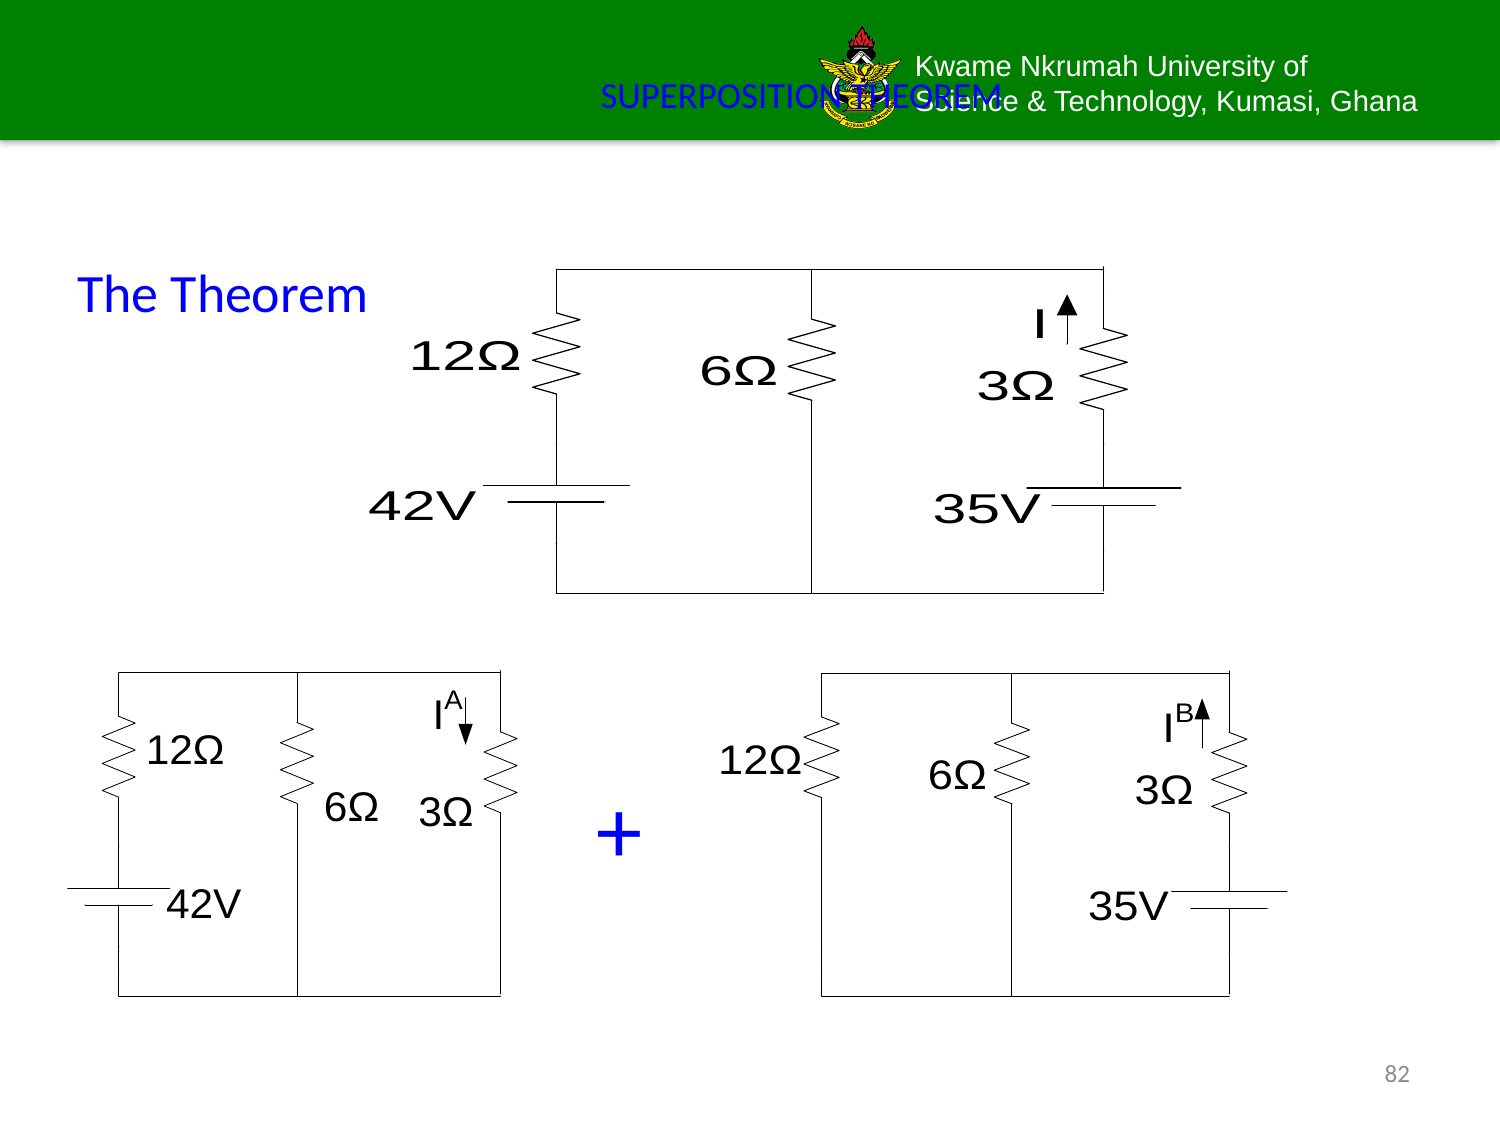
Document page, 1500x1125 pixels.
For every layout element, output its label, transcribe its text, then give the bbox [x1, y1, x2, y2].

slide_number 82 [1074, 1042, 1425, 1103]
title SUPERPOSITION THEOREM [112, 20, 1450, 171]
subtitle The Theorem + [62, 250, 1450, 1059]
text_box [362, 262, 1188, 598]
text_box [12, 665, 586, 1002]
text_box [699, 665, 1313, 1002]
